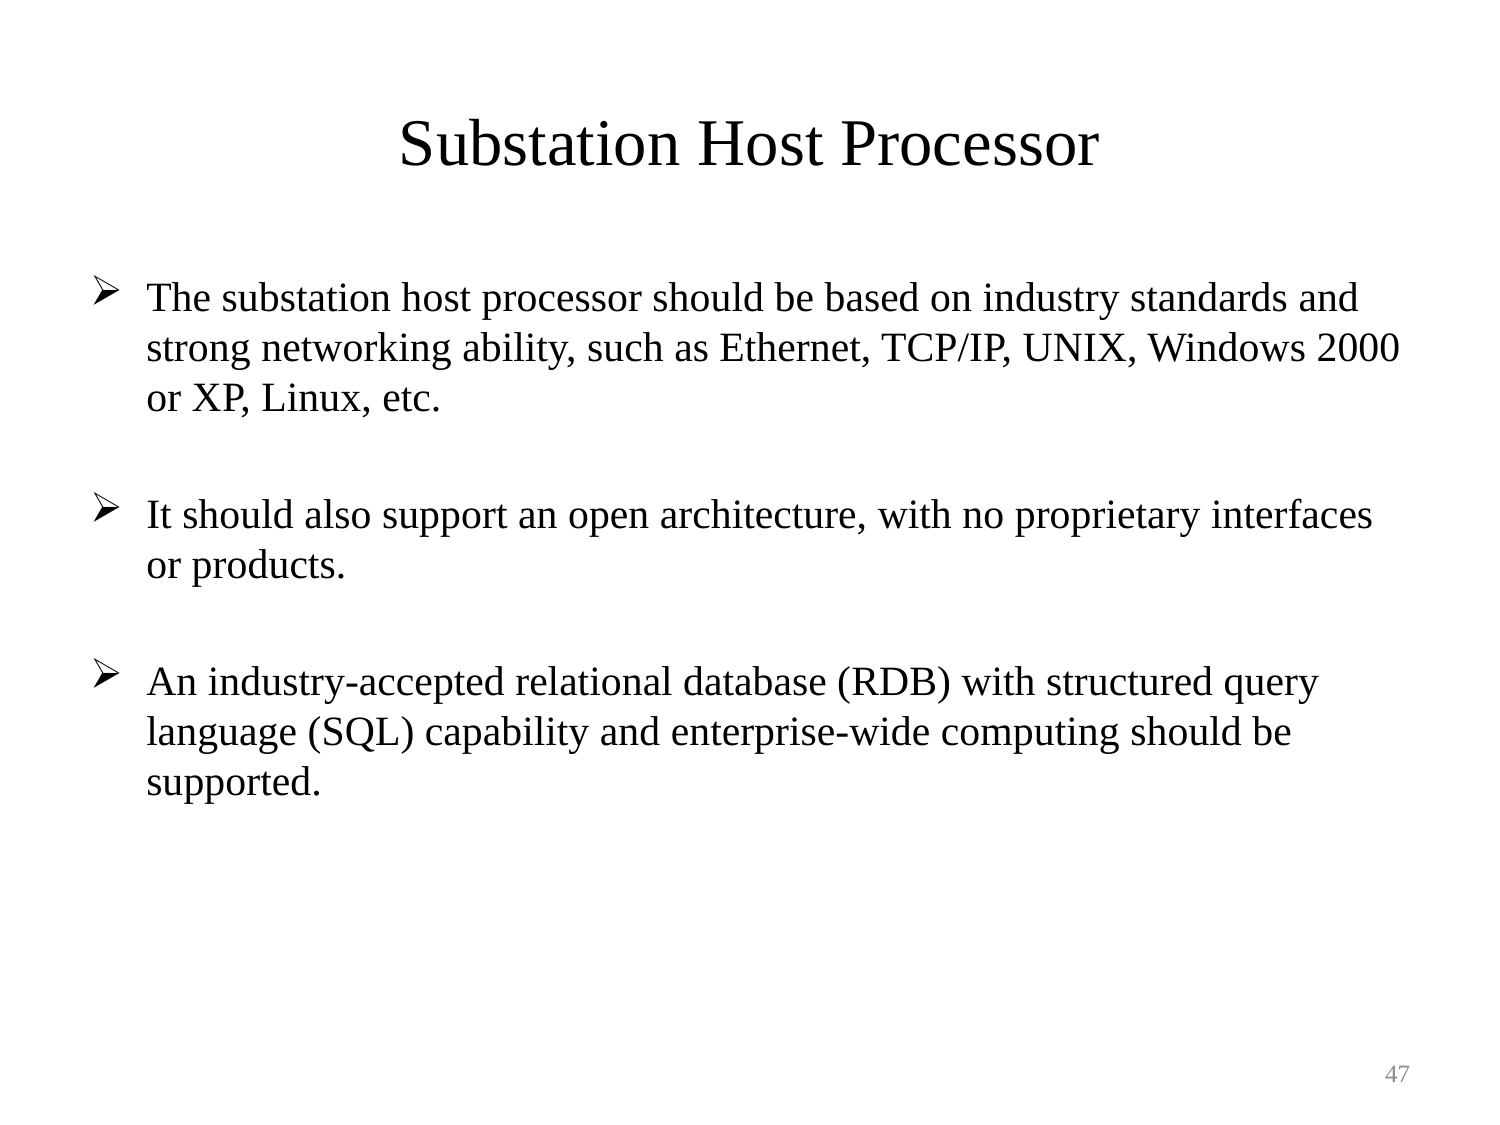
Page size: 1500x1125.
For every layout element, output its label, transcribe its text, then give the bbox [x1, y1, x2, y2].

title Substation Host Processor [75, 45, 1425, 233]
slide_number 47 [1074, 1042, 1425, 1103]
list The substation host processor should be based on industry standards and strong networking ability, such as Ethernet, TCP/IP, UNIX, Windows 2000 or XP, Linux, etc. It should also support an open architecture, with no proprietary interfaces or products. An industry-accepted relational database (RDB) with structured query language (SQL) capability and enterprise-wide computing should be supported. [75, 262, 1425, 1005]
